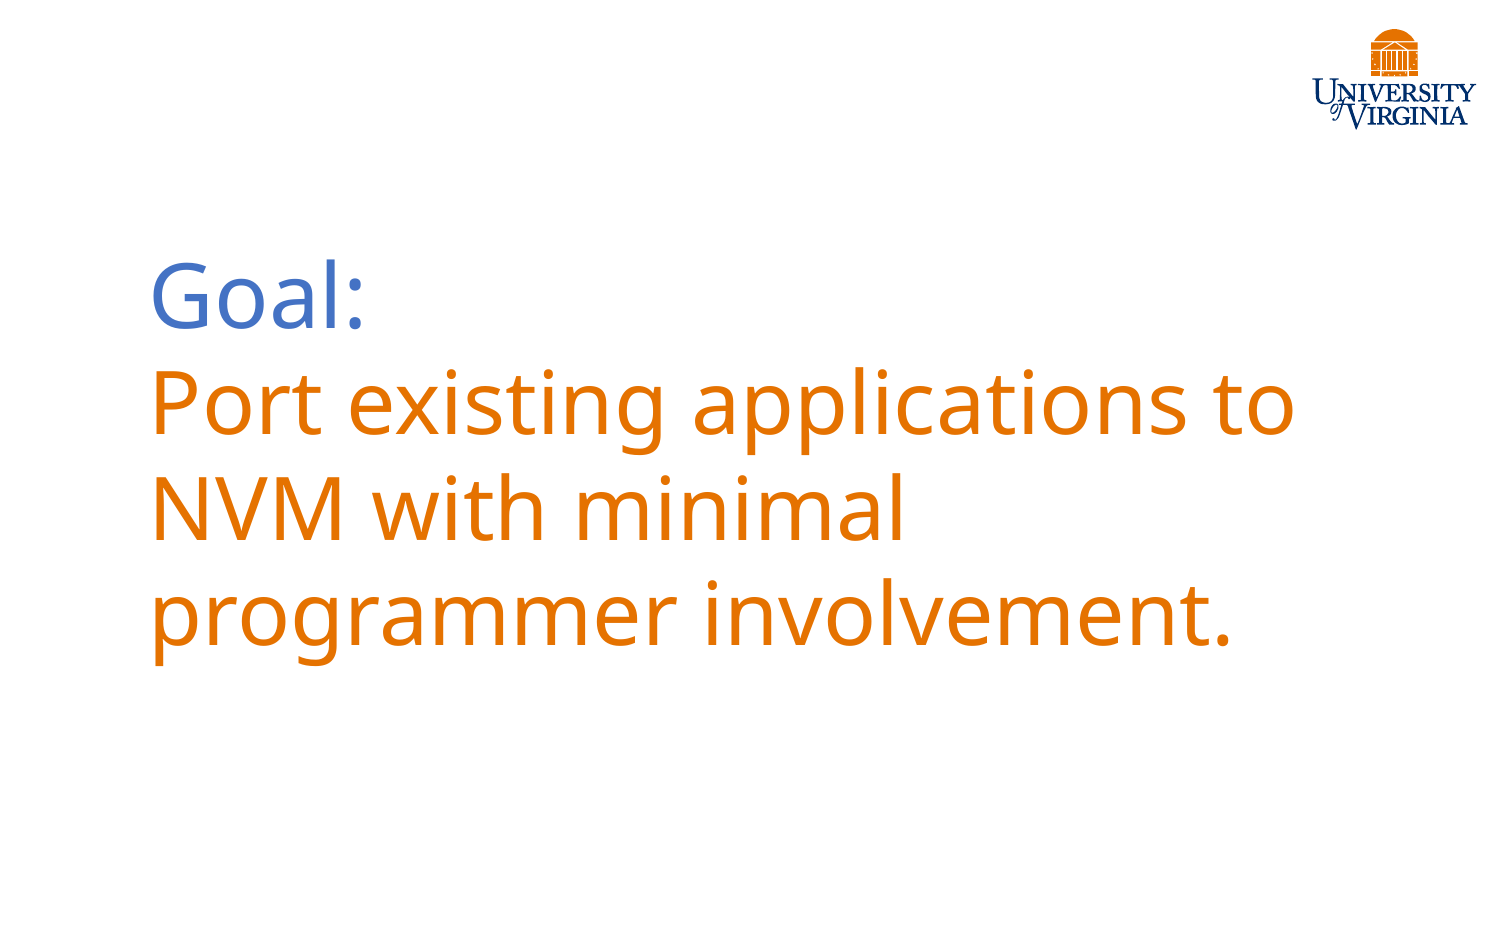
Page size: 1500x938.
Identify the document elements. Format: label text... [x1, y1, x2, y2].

text_box Goal: Port existing applications to NVM with minimal programmer involvement. [143, 233, 1351, 669]
